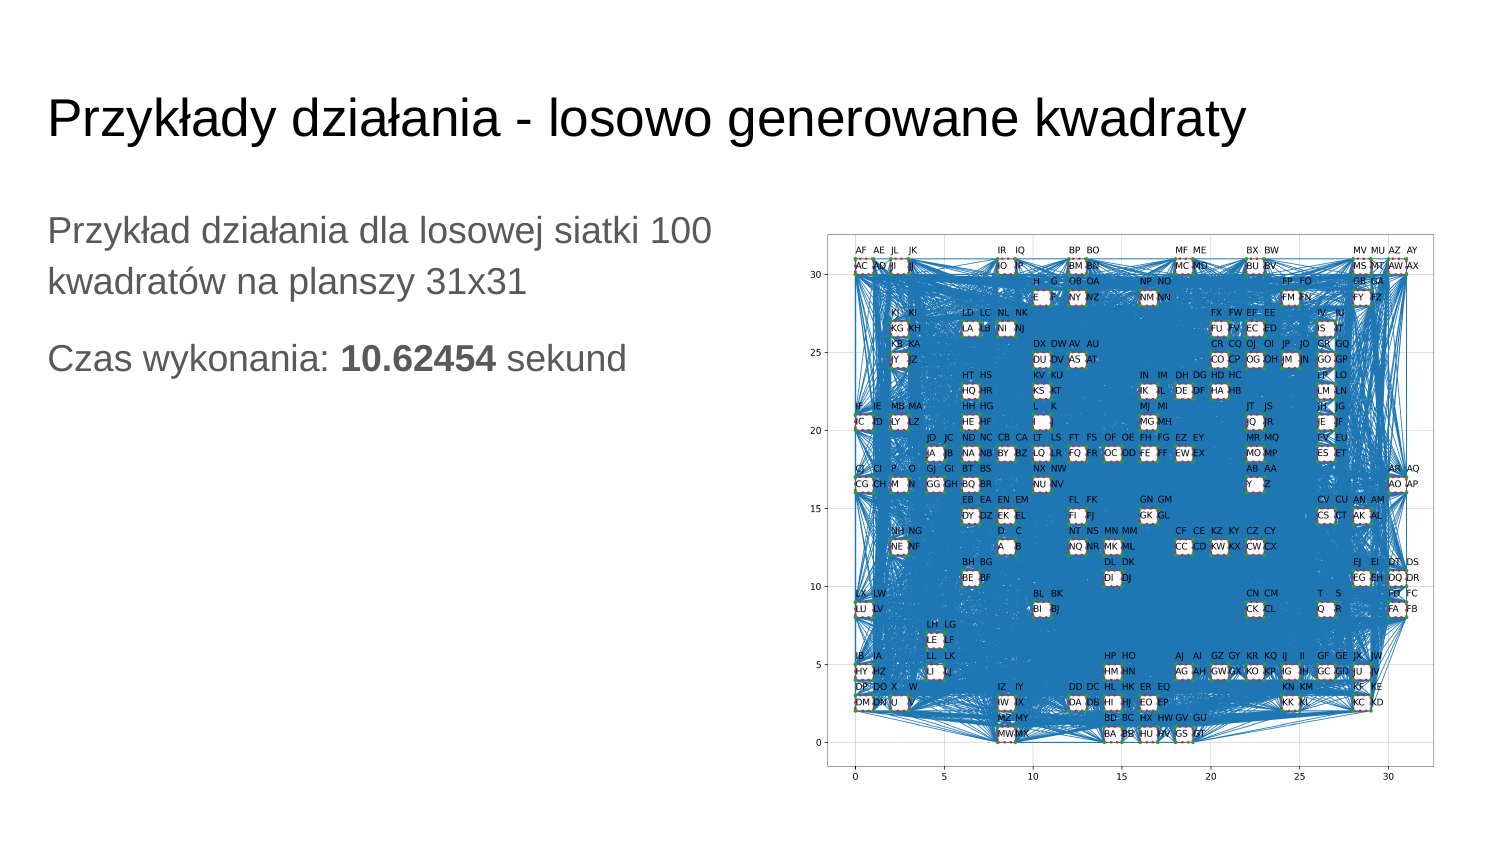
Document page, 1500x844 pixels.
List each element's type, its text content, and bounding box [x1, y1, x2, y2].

list Przykład działania dla losowej siatki 100 kwadratów na planszy 31x31 Czas wykonania: 10.62454 sekund [32, 184, 732, 745]
title Przykłady działania - losowo generowane kwadraty [32, 68, 1430, 162]
picture [808, 213, 1451, 798]
